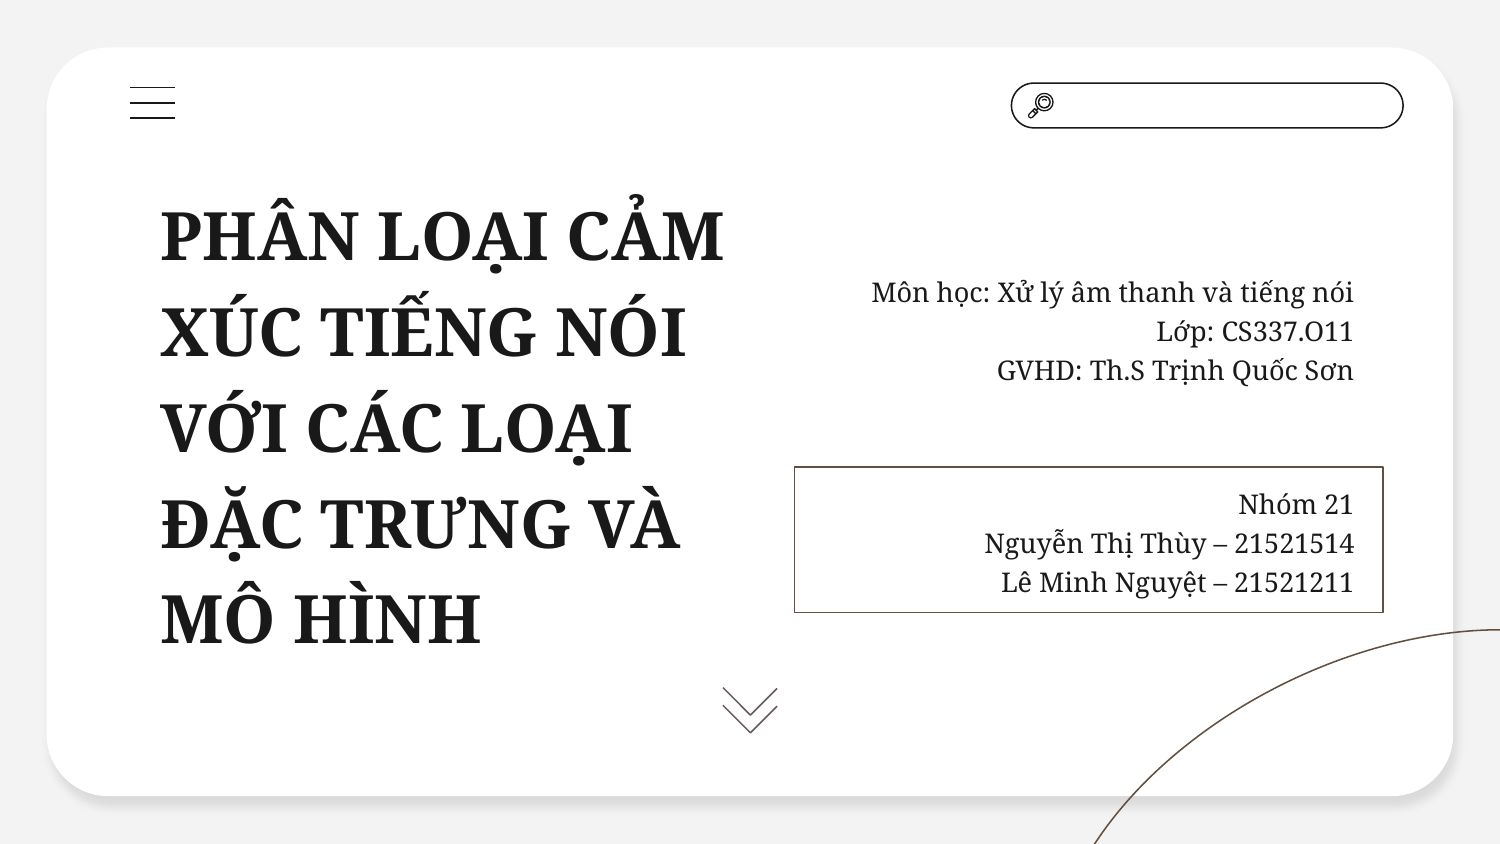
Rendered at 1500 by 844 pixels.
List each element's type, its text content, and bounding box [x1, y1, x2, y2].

text_box Môn học: Xử lý âm thanh và tiếng nói Lớp: CS337.O11 GVHD: Th.S Trịnh Quốc Sơn [794, 255, 1369, 401]
text_box [1094, 629, 1500, 844]
title PHÂN LOẠI CẢM XÚC TIẾNG NÓI VỚI CÁC LOẠI ĐẶC TRƯNG VÀ MÔ HÌNH [145, 171, 750, 673]
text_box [722, 687, 778, 734]
text_box [1369, 466, 1383, 613]
text_box Nhóm 21 Nguyễn Thị Thùy – 21521514 Lê Minh Nguyệt – 21521211 [794, 466, 1369, 613]
